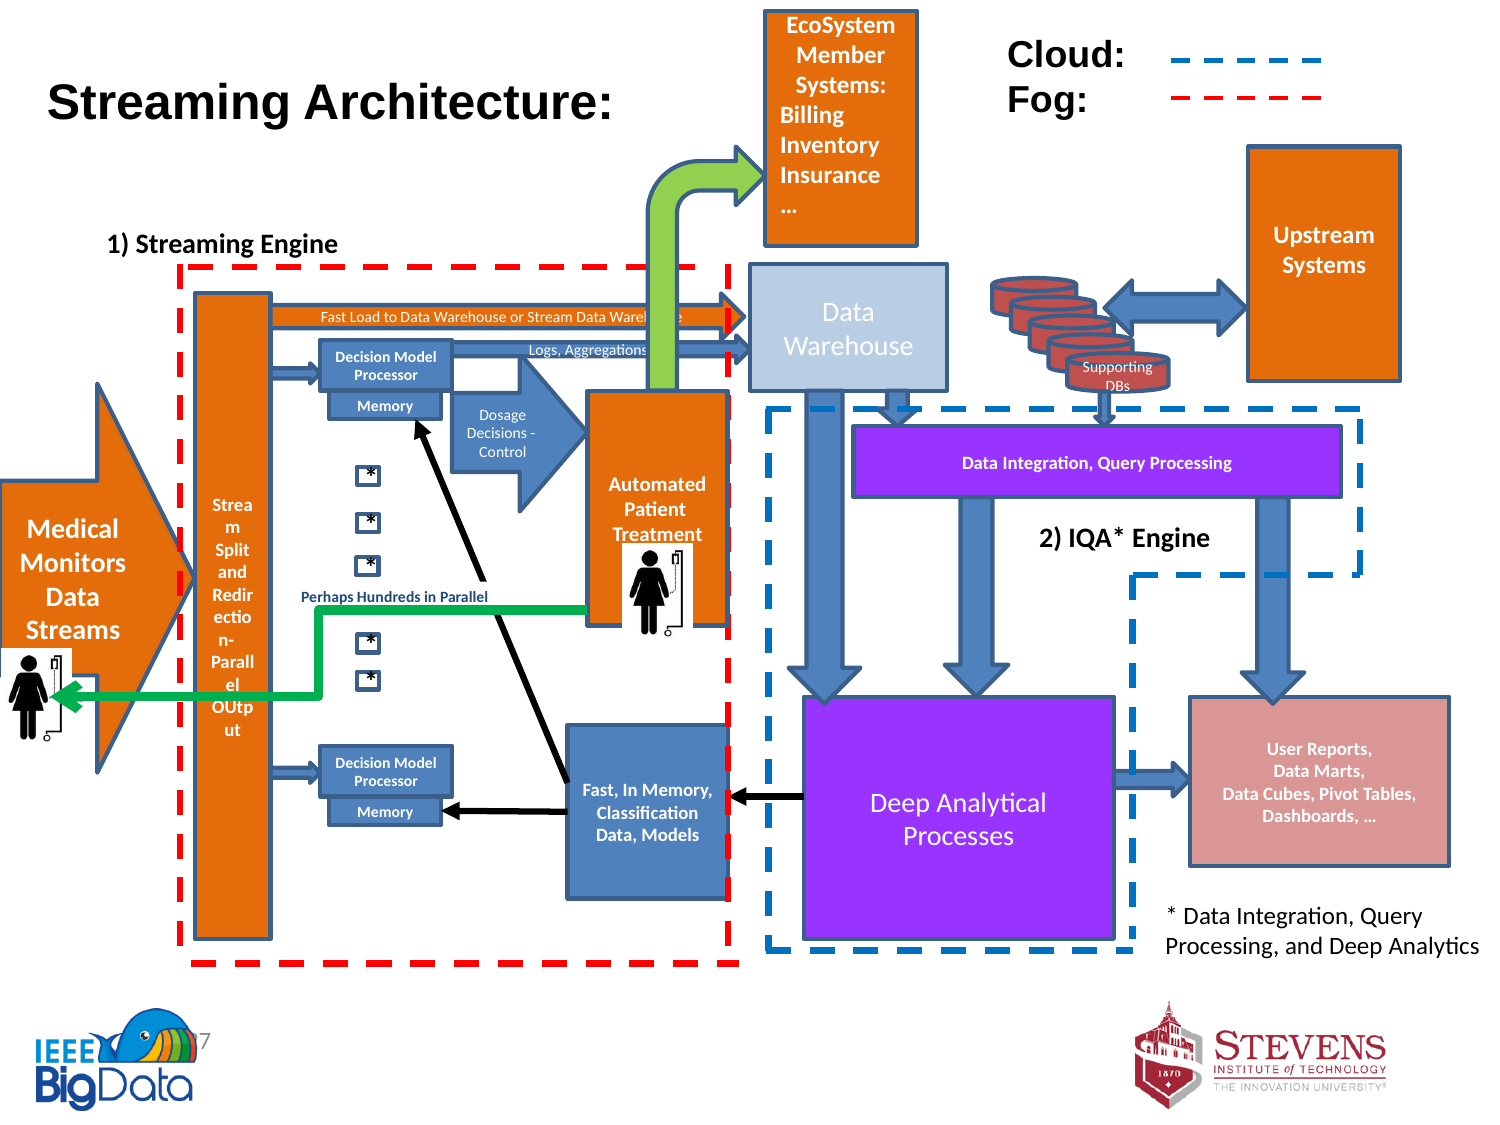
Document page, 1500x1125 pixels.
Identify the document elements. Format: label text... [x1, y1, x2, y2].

picture [1135, 1001, 1386, 1109]
text_box 1) Streaming Engine [91, 217, 354, 262]
text_box Streaming Architecture: [32, 62, 1424, 138]
slide_number 27 [202, 1027, 227, 1053]
text_box Cloud: Fog: [992, 22, 1444, 128]
picture [622, 542, 693, 642]
text_box [645, 144, 768, 262]
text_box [0, 705, 175, 940]
text_box Upstream Systems [1246, 144, 1402, 262]
text_box * Data Integration, Query Processing, and Deep Analytics [1150, 892, 1496, 968]
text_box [0, 263, 179, 647]
picture [1, 647, 72, 747]
picture [36, 1008, 197, 1112]
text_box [728, 263, 1450, 940]
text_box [49, 609, 588, 697]
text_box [181, 263, 727, 940]
text_box EcoSystem Member Systems: Billing Inventory Insurance … [763, 9, 919, 62]
text_box EcoSystem Member Systems: Billing Inventory Insurance … [763, 138, 919, 248]
